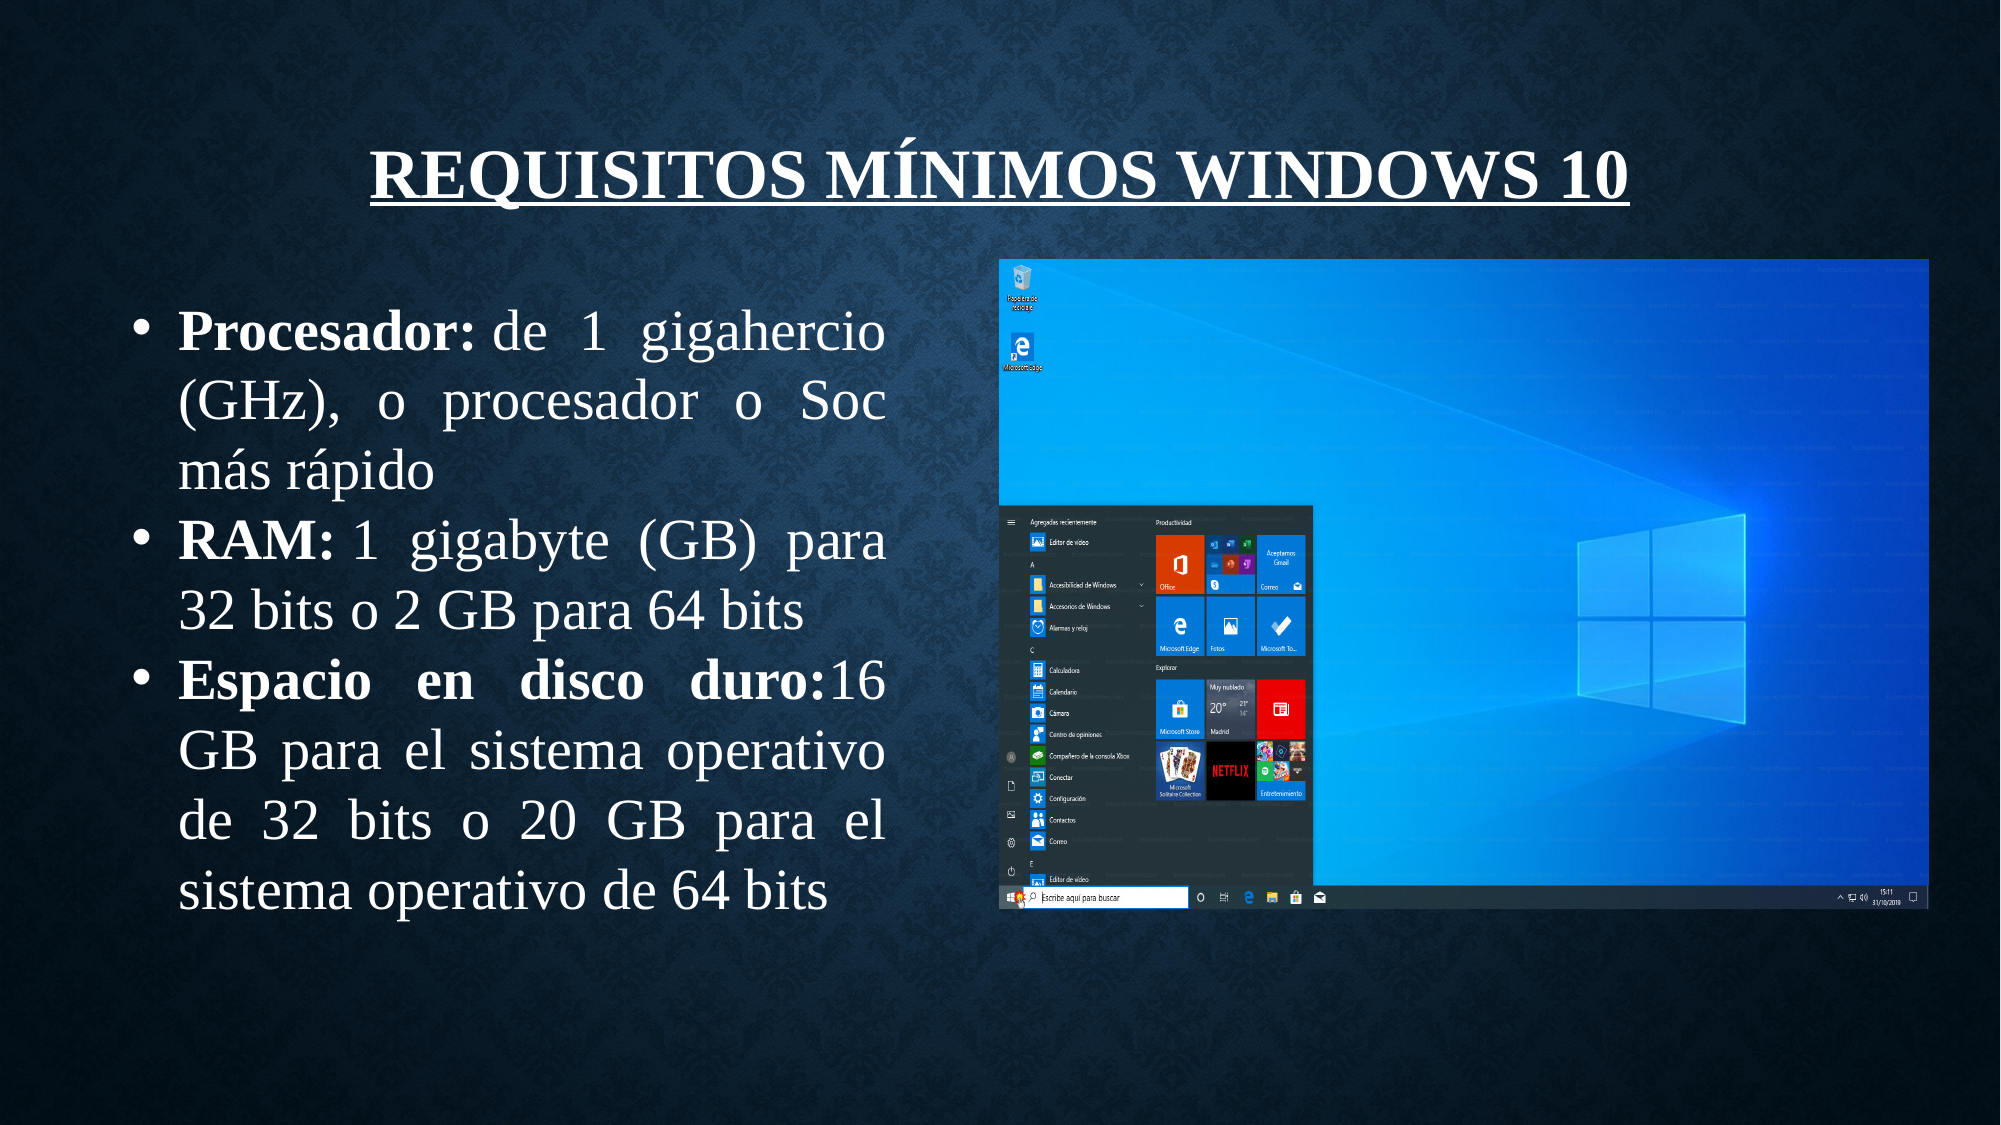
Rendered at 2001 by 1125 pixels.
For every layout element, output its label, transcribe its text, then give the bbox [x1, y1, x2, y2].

text_box Procesador: de 1 gigahercio (GHz), o procesador o Soc más rápido RAM: 1 gigabyte (GB) para 32 bits o 2 GB para 64 bits Espacio en disco duro:16 GB para el sistema operativo de 32 bits o 20 GB para el sistema operativo de 64 bits [116, 284, 903, 1044]
title Requisitos mínimos Windows 10 [150, 66, 1850, 285]
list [999, 258, 1930, 909]
